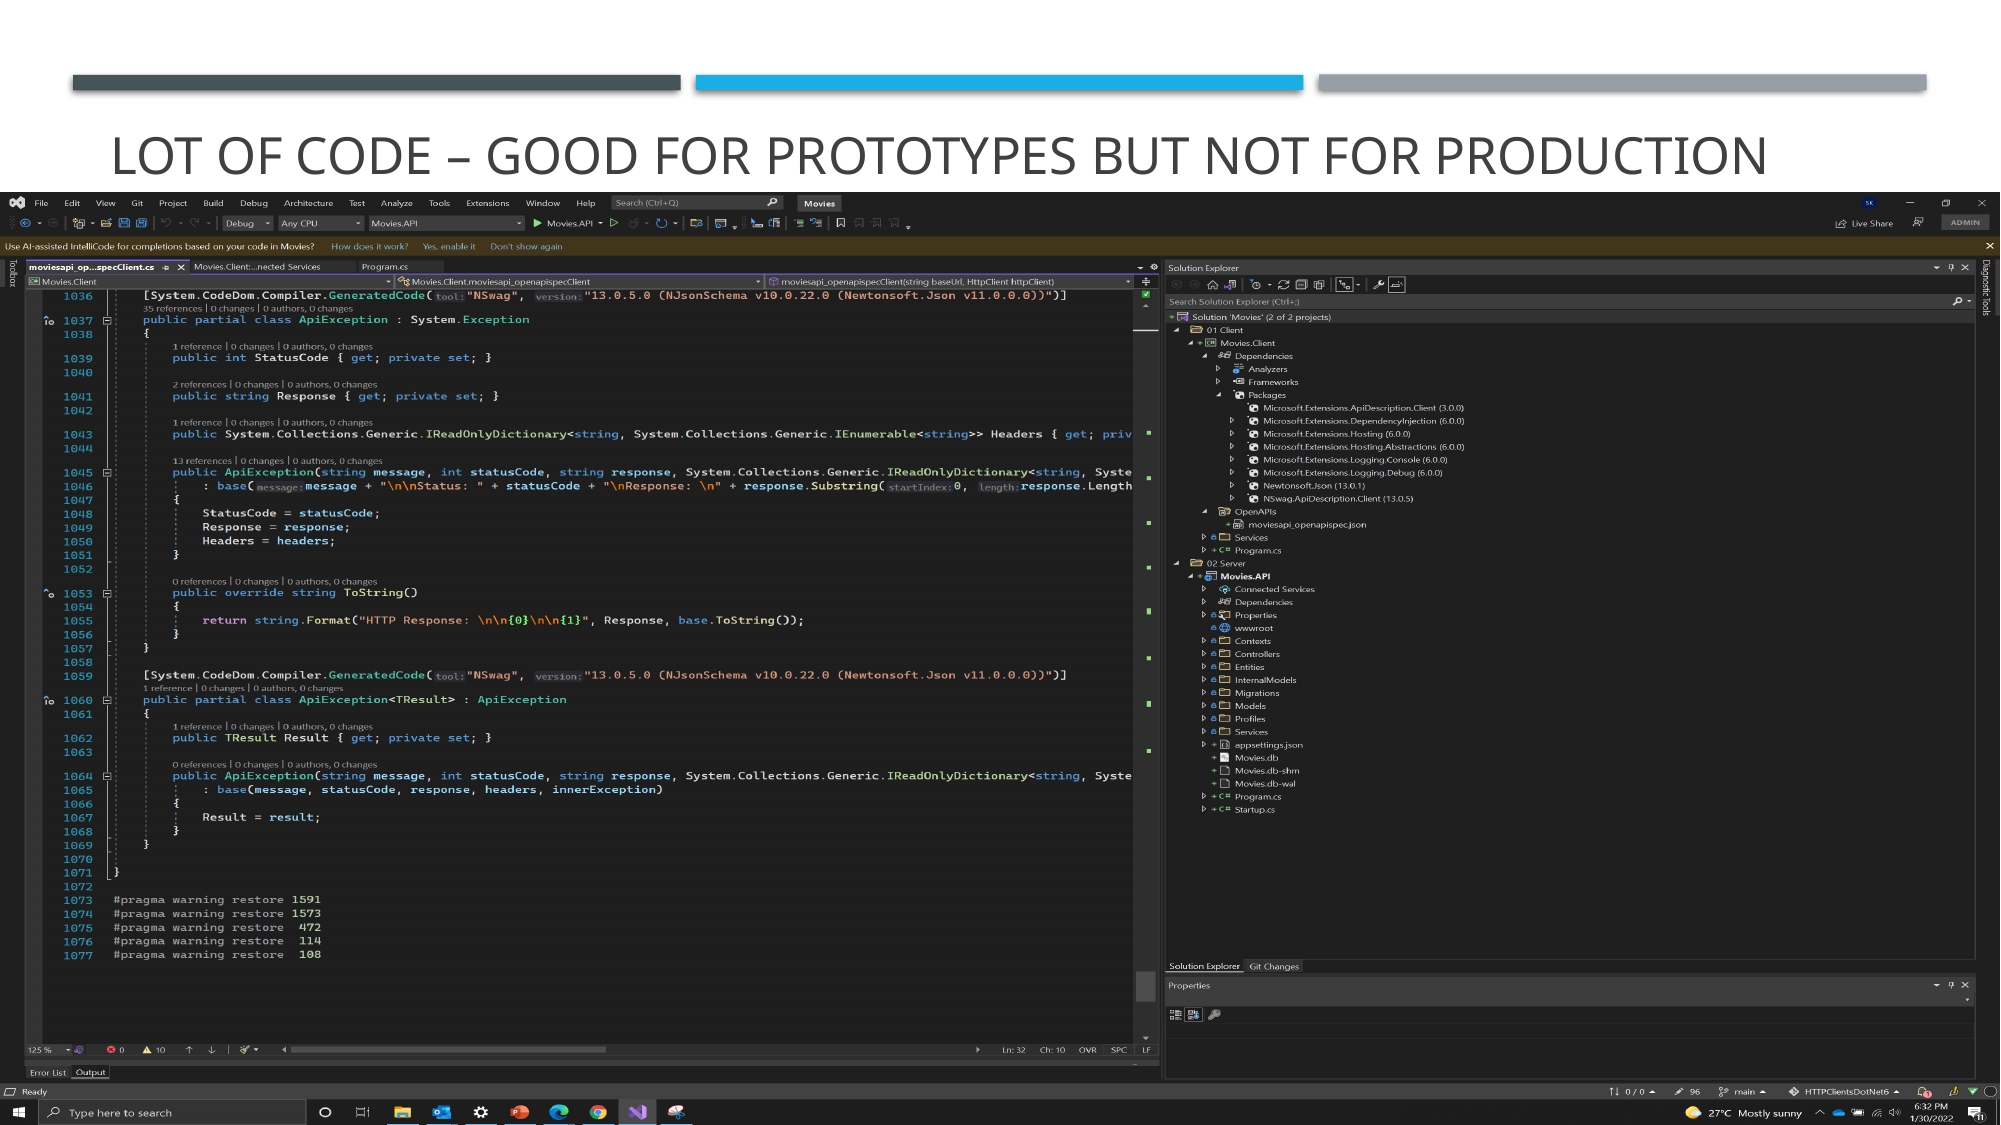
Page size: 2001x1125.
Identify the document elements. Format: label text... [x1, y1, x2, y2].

title Lot of code – Good for prototypes but not for production [95, 115, 1905, 189]
picture [0, 191, 2000, 1125]
